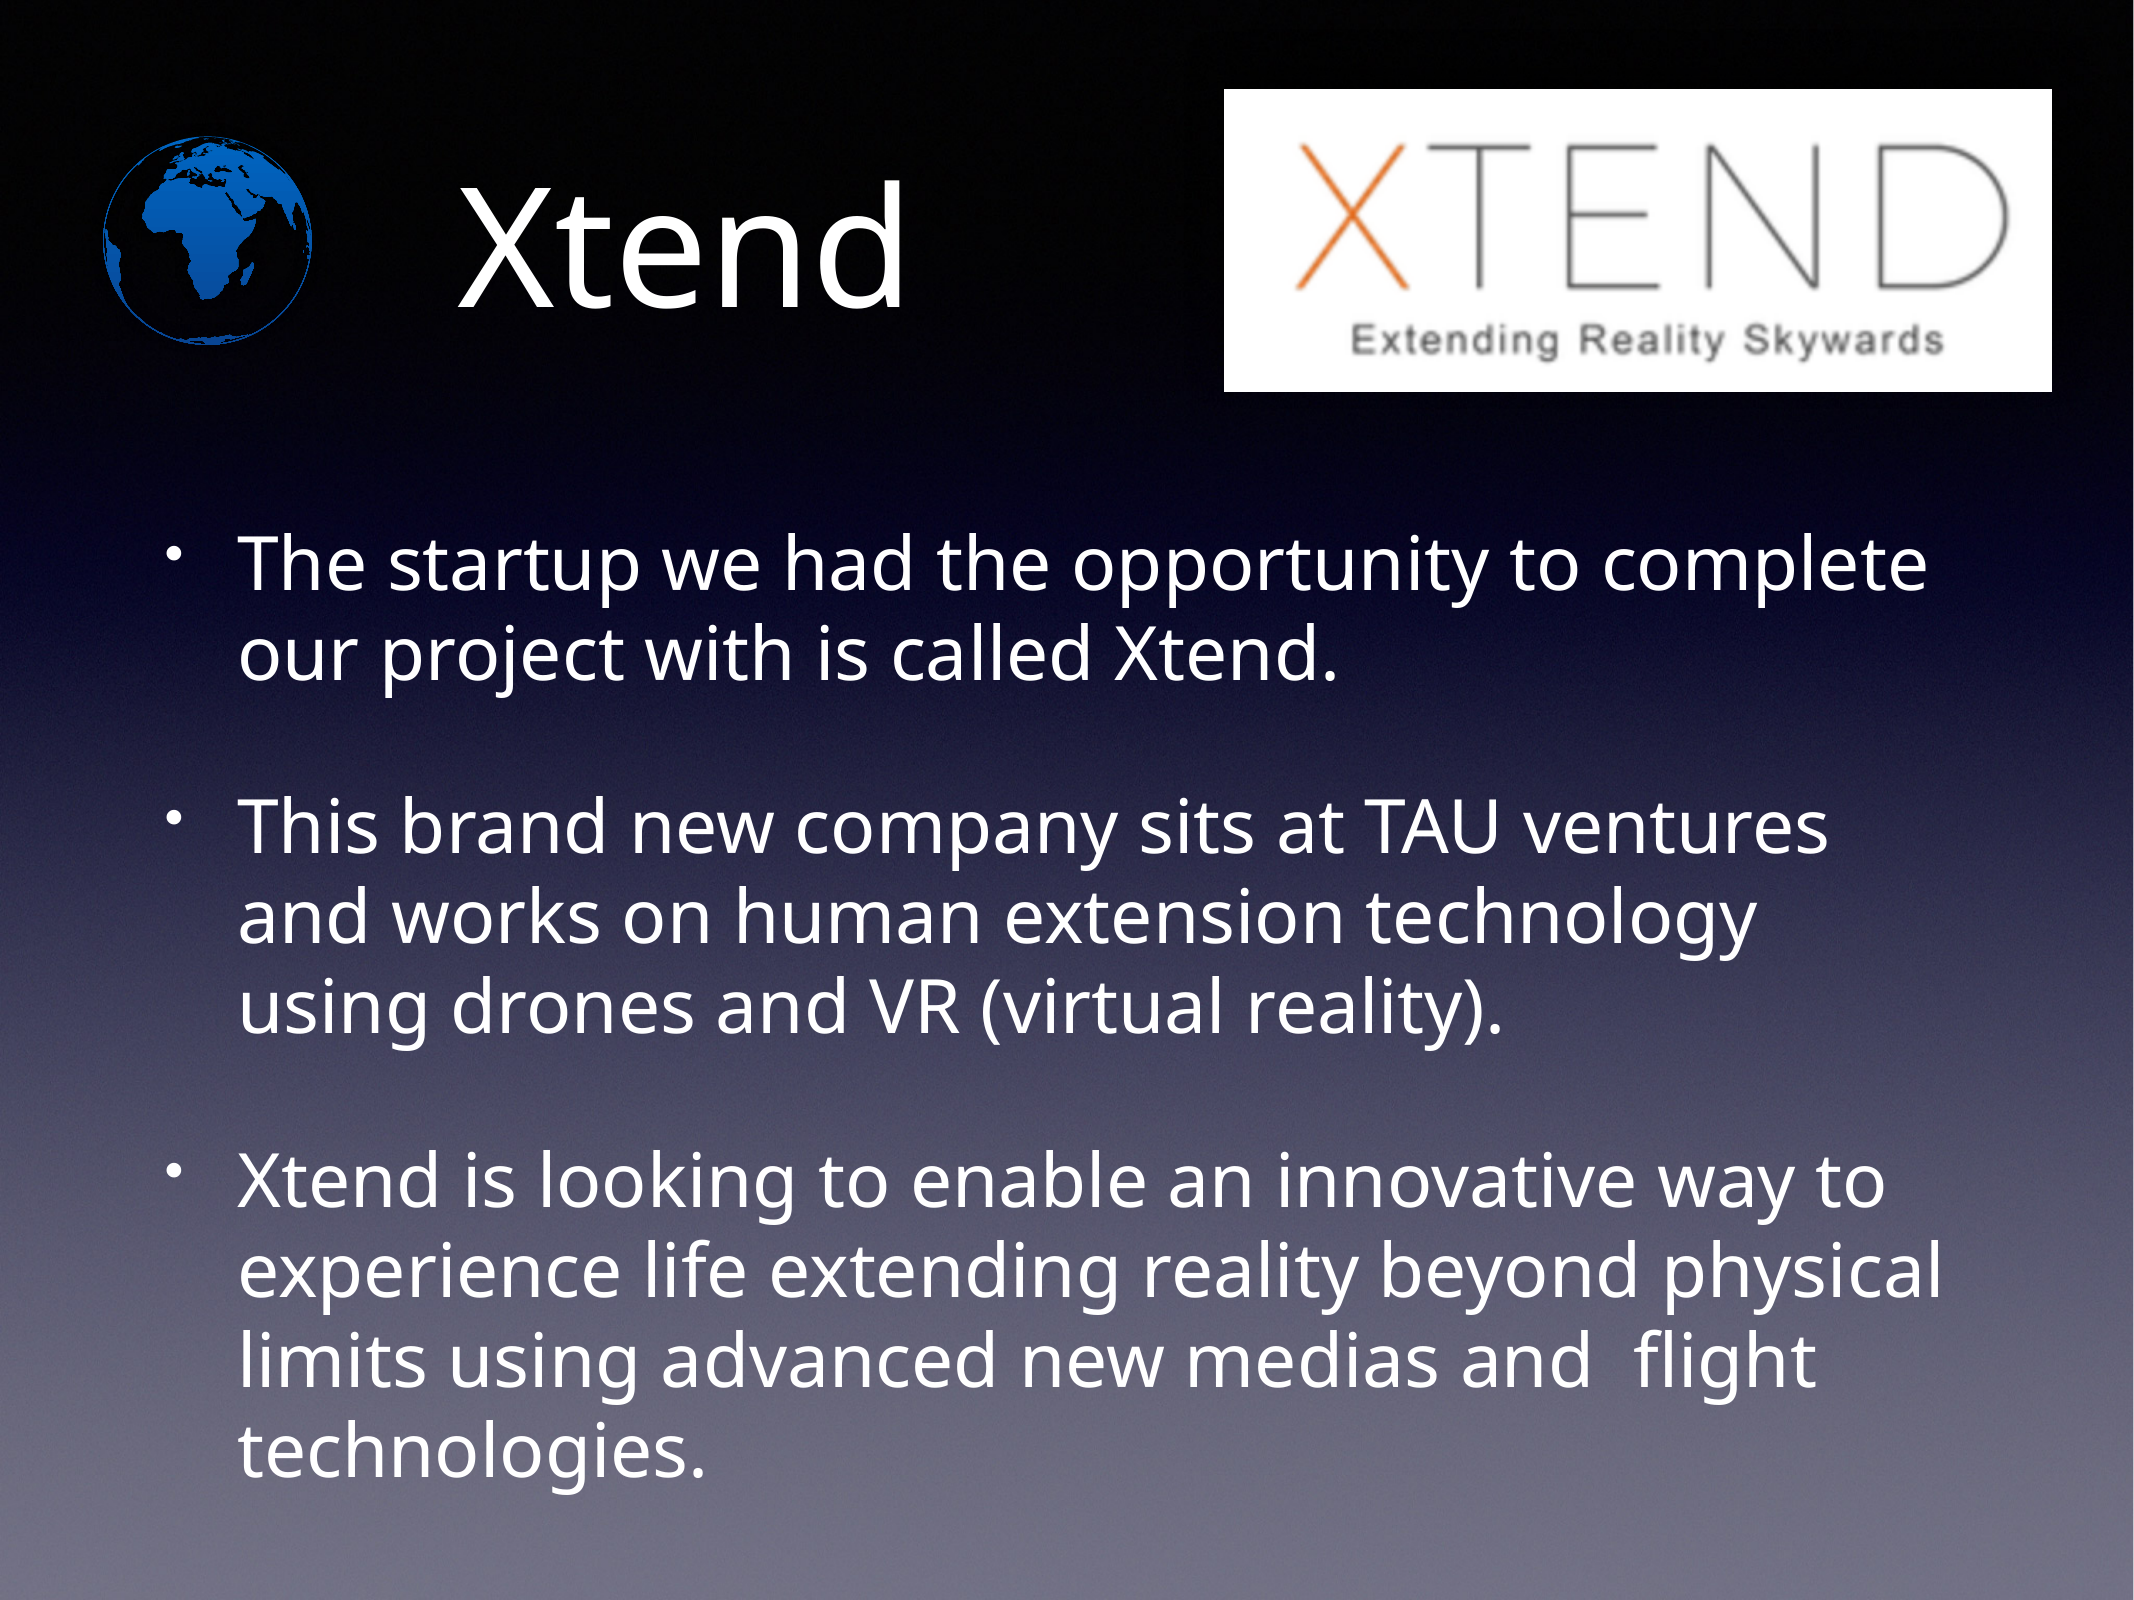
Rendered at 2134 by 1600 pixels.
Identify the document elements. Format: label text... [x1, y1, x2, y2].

title Xtend [235, 66, 1137, 416]
list The startup we had the opportunity to complete our project with is called Xtend. This brand new company sits at TAU ventures and works on human extension technology using drones and VR (virtual reality). Xtend is looking to enable an innovative way to experience life extending reality beyond physical limits using advanced new medias and flight technologies. [155, 487, 1978, 1520]
picture [0, 0, 2134, 1600]
text_box [103, 136, 312, 345]
